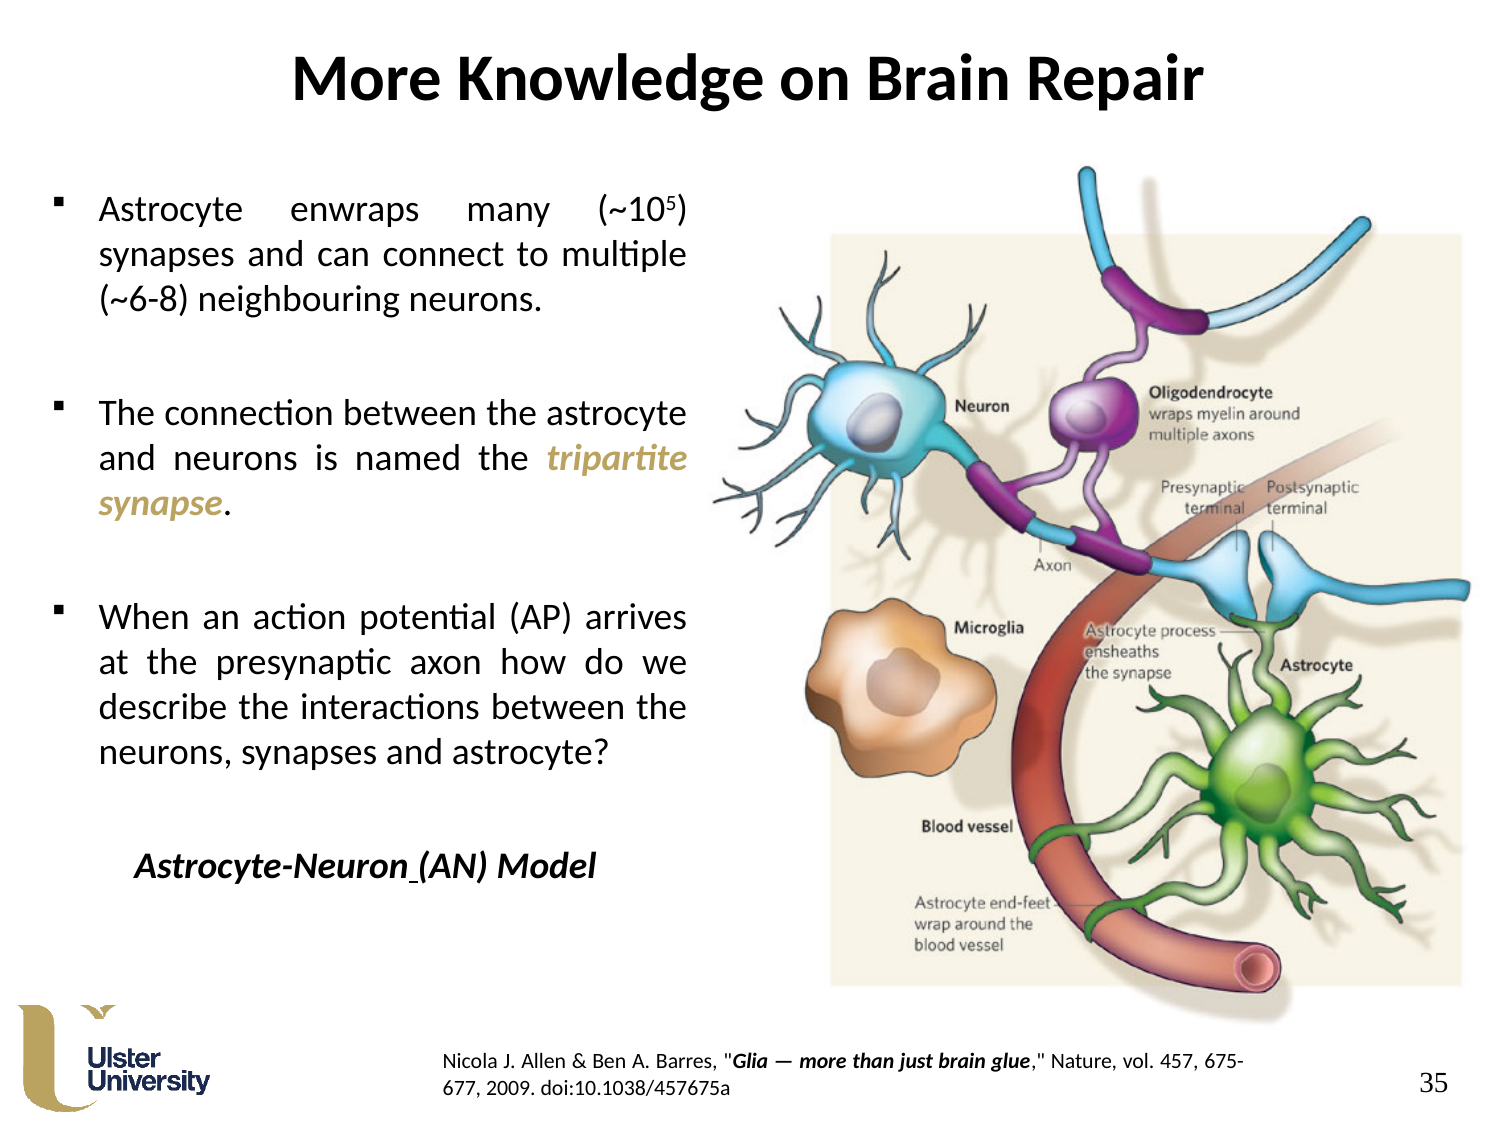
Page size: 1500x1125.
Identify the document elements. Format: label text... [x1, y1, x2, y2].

picture [17, 1005, 210, 1112]
text_box Astrocyte enwraps many (~105) synapses and can connect to multiple (~6-8) neighbouring neurons. The connection between the astrocyte and neurons is named the tripartite synapse. When an action potential (AP) arrives at the presynaptic axon how do we describe the interactions between the neurons, synapses and astrocyte? Astrocyte-Neuron (AN) Model [36, 176, 692, 894]
slide_number 35 [1258, 1055, 1500, 1116]
text_box Nicola J. Allen & Ben A. Barres, "Glia — more than just brain glue," Nature, vol. 457, 675-677, 2009. doi:10.1038/457675a [427, 1039, 1260, 1107]
title More Knowledge on Brain Repair [8, 26, 1490, 136]
picture [697, 153, 1490, 1032]
